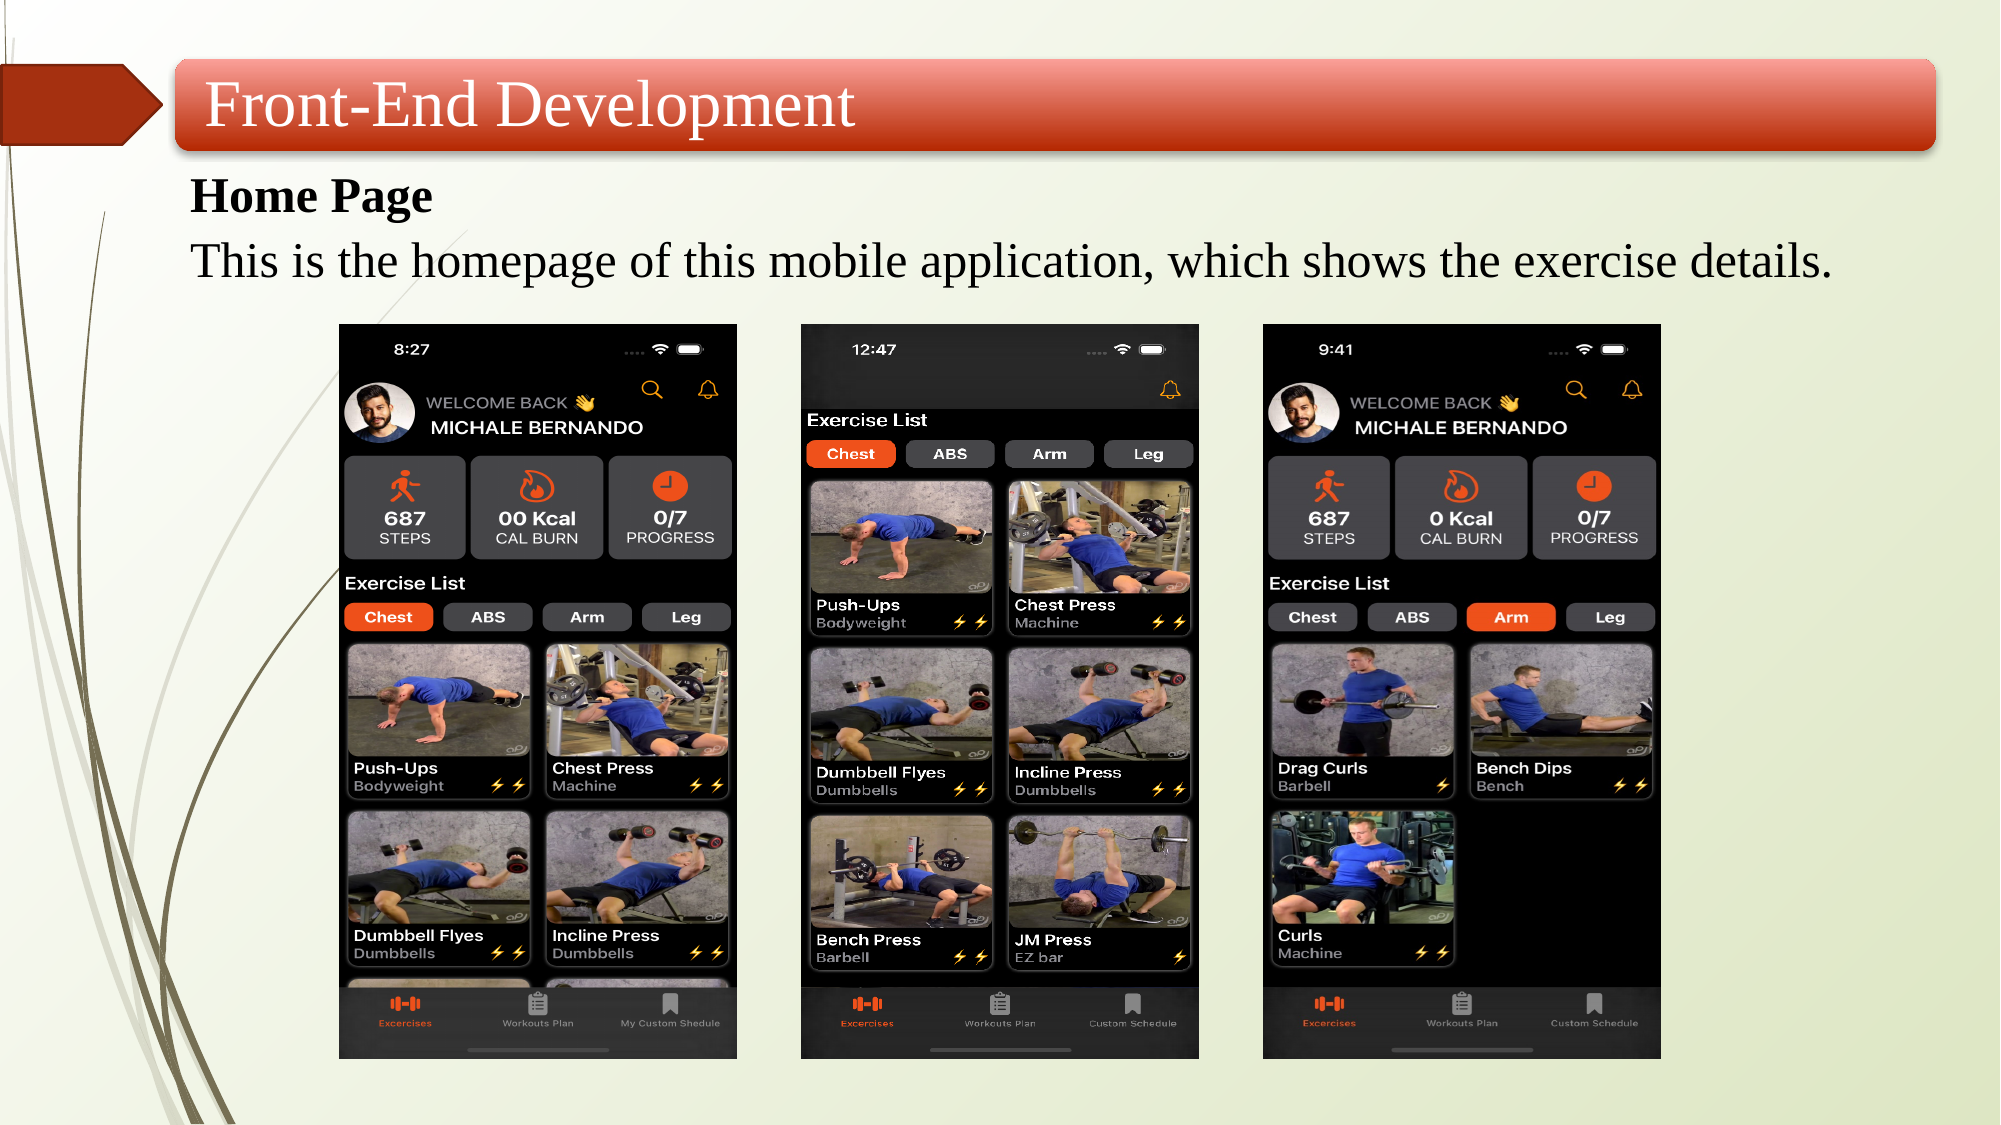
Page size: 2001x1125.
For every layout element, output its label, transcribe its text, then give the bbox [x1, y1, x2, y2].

picture [339, 324, 737, 1059]
text_box Home Page This is the homepage of this mobile application, which shows the exercise details. [175, 154, 1949, 295]
picture [1263, 324, 1661, 1059]
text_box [175, 58, 1936, 152]
text_box [1, 65, 162, 145]
picture [801, 324, 1199, 1059]
